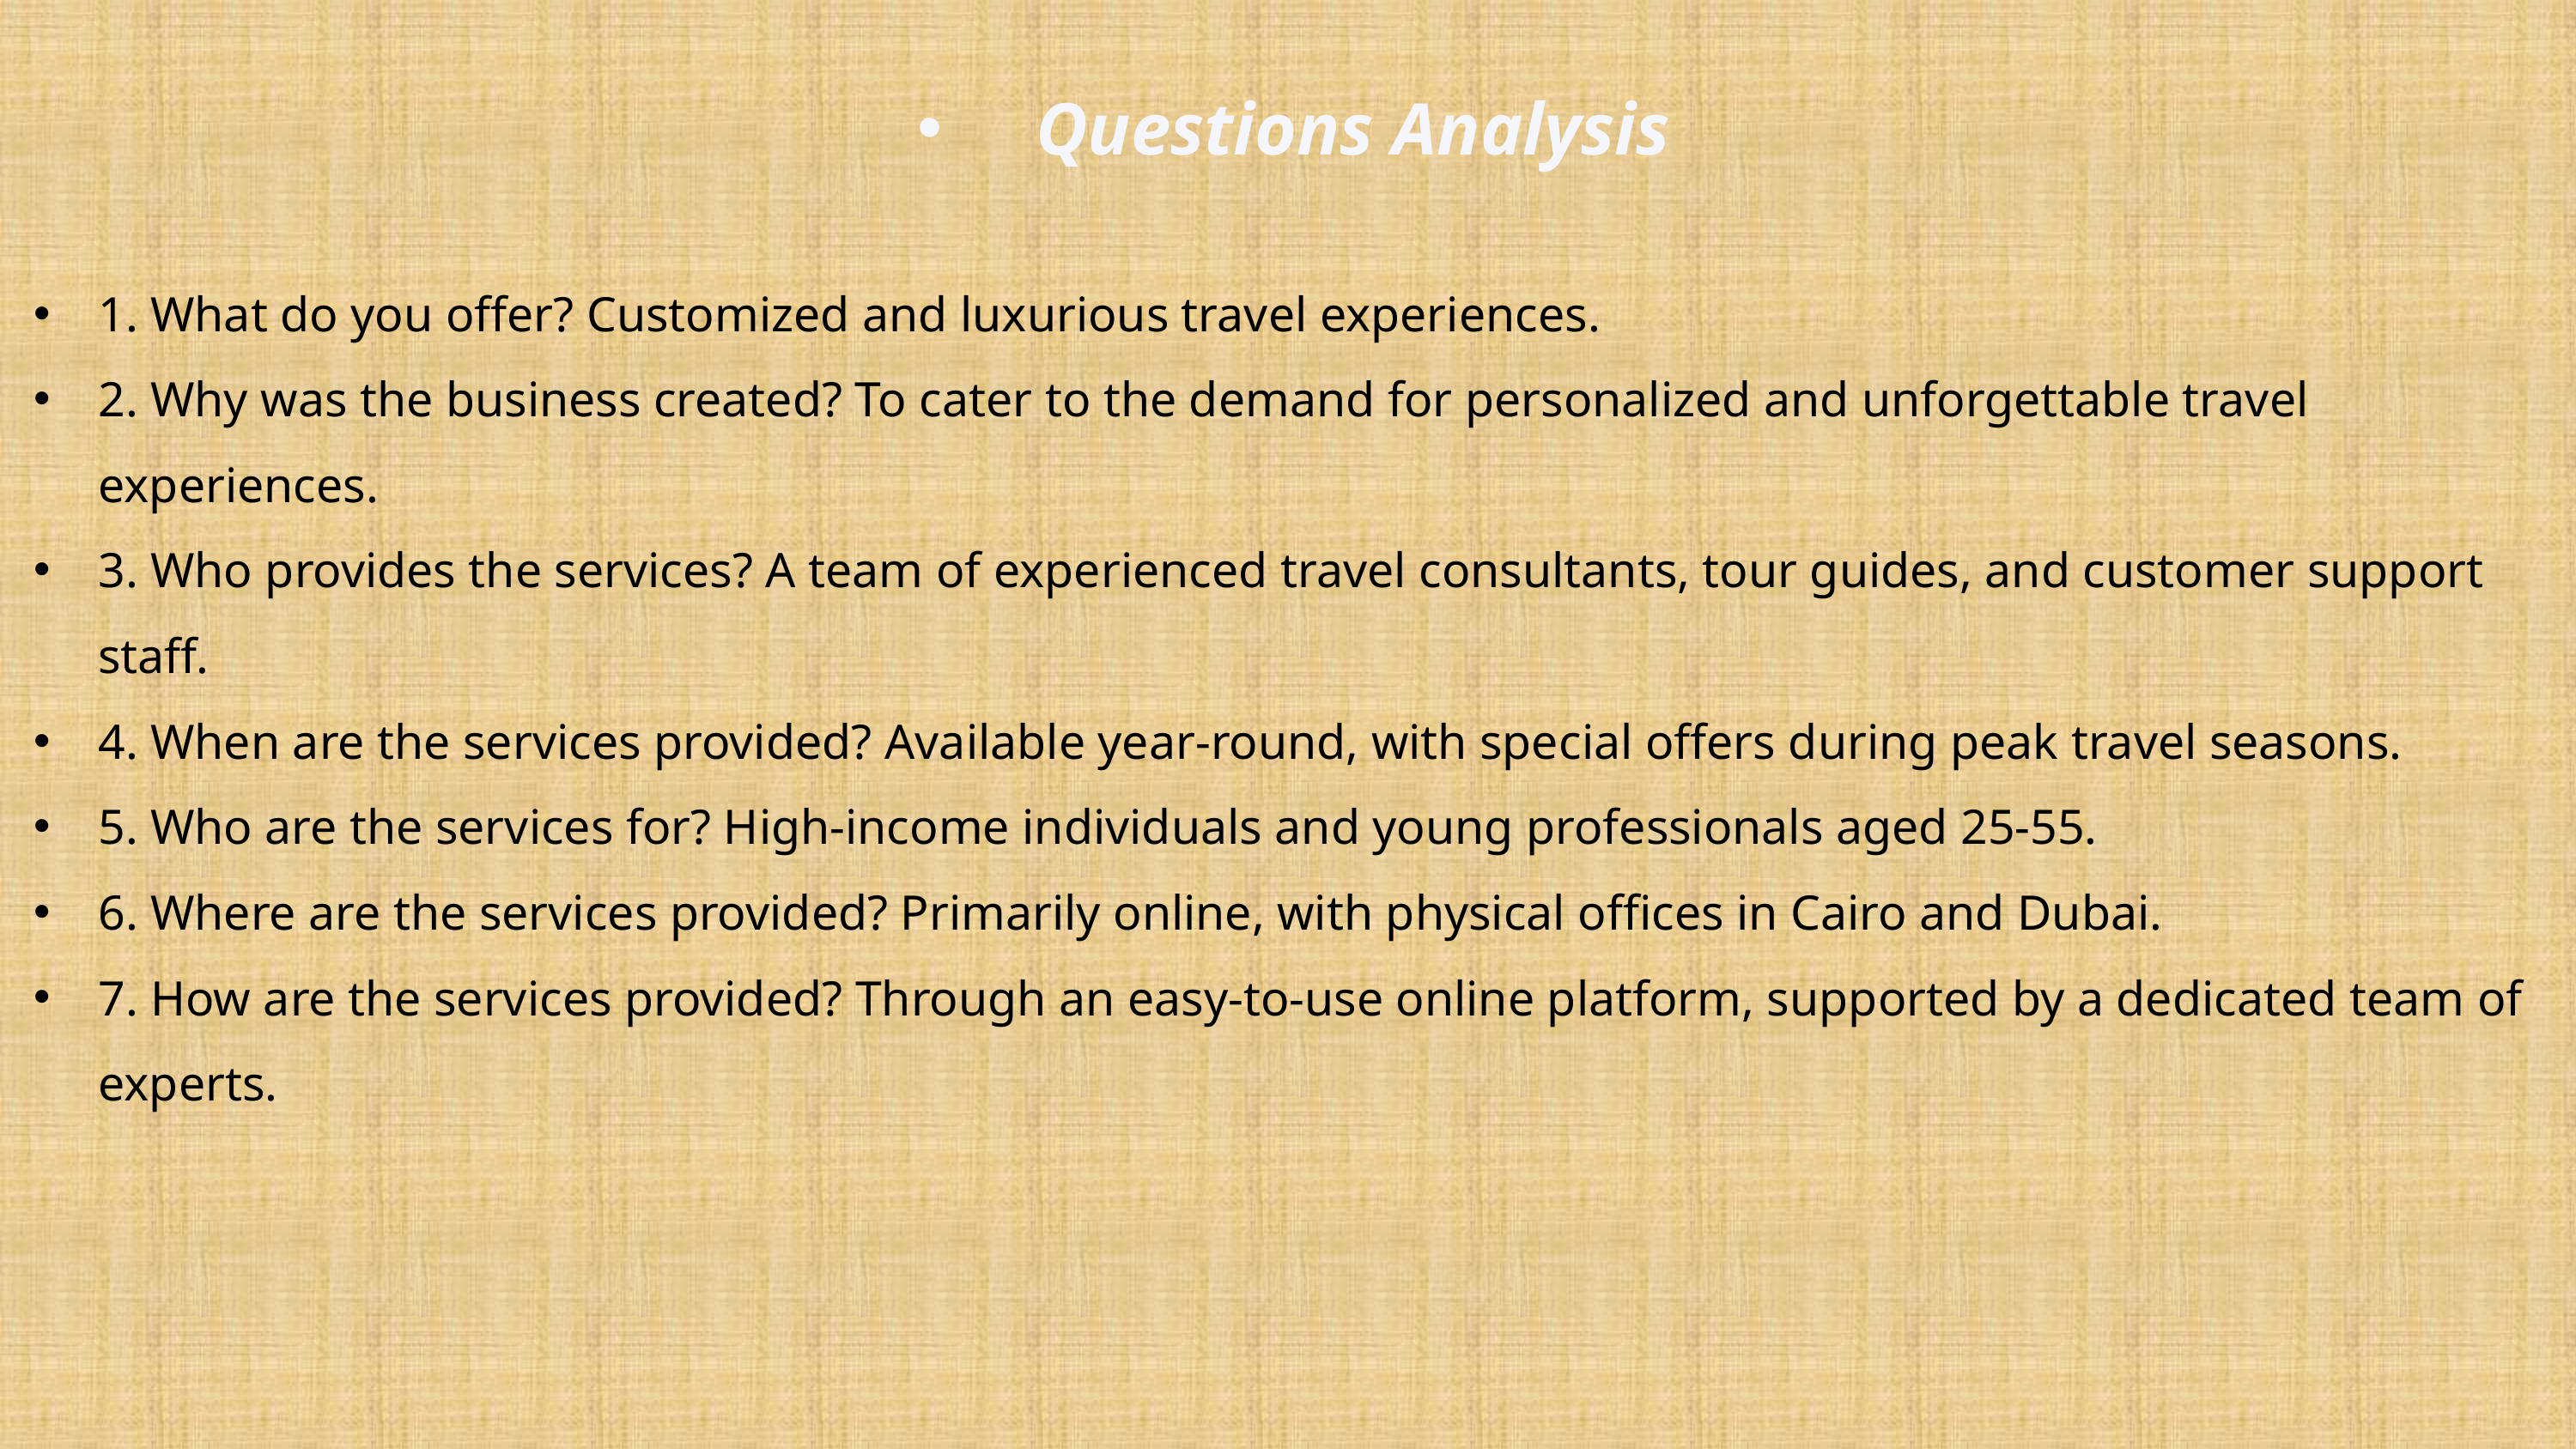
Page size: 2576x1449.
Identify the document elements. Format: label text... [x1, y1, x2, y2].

picture [0, 0, 2576, 1449]
text_box Questions Analysis 1. What do you offer? Customized and luxurious travel experiences. 2. Why was the business created? To cater to the demand for personalized and unforgettable travel experiences. 3. Who provides the services? A team of experienced travel consultants, tour guides, and customer support staff. 4. When are the services provided? Available year-round, with special offers during peak travel seasons. 5. Who are the services for? High-income individuals and young professionals aged 25-55. 6. Where are the services provided? Primarily online, with physical offices in Cairo and Dubai. 7. How are the services provided? Through an easy-to-use online platform, supported by a dedicated team of experts. [33, 40, 2555, 1178]
